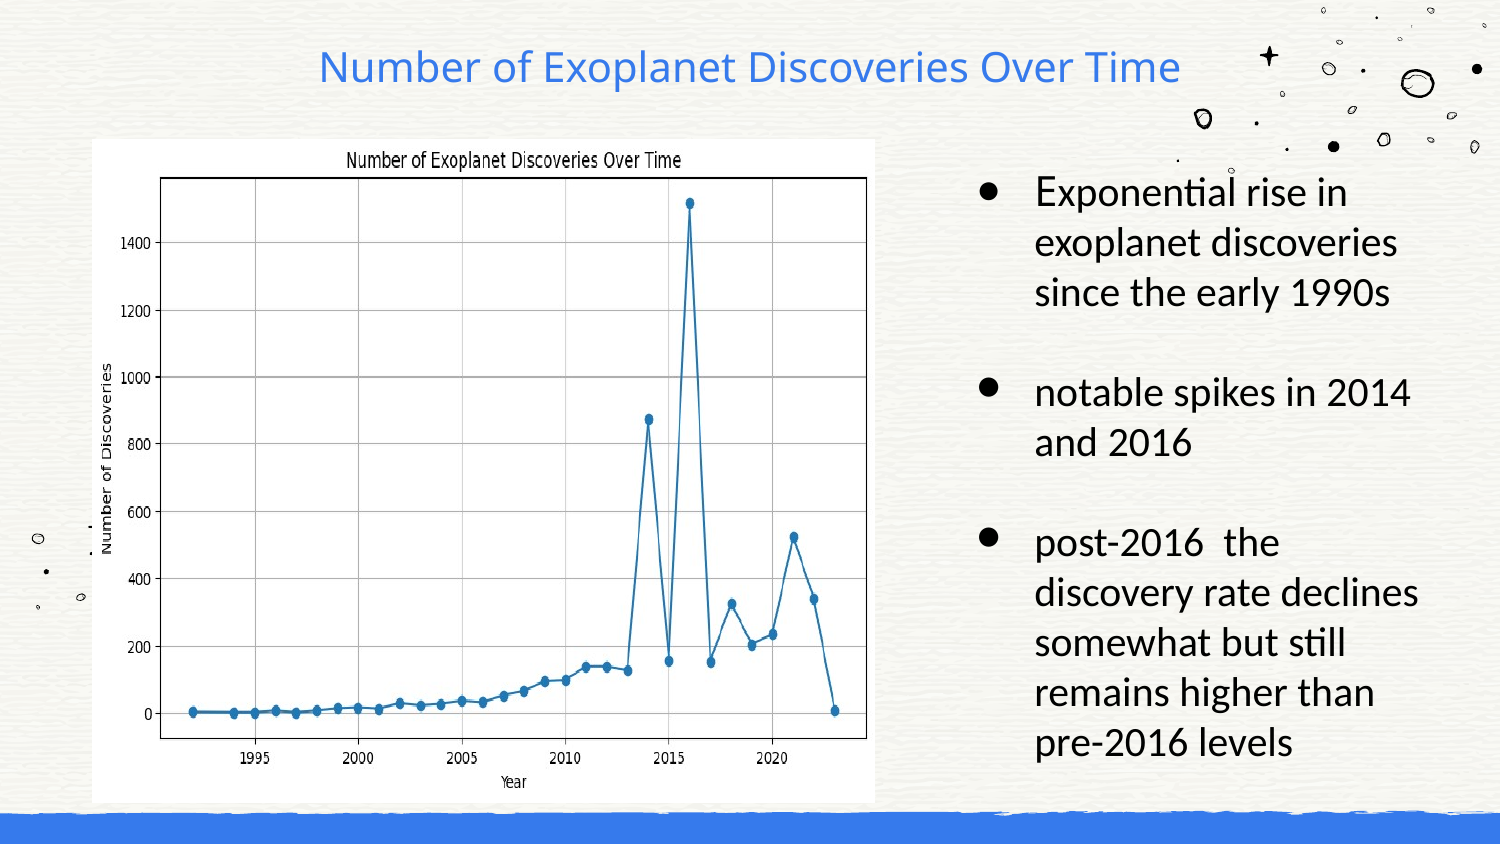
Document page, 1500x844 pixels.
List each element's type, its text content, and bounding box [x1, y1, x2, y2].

text_box Exponential rise in exoplanet discoveries since the early 1990s notable spikes in 2014 and 2016 post-2016 the discovery rate declines somewhat but still remains higher than pre-2016 levels [944, 149, 1461, 756]
picture [0, 0, 1500, 815]
title Number of Exoplanet Discoveries Over Time [118, 25, 1382, 98]
